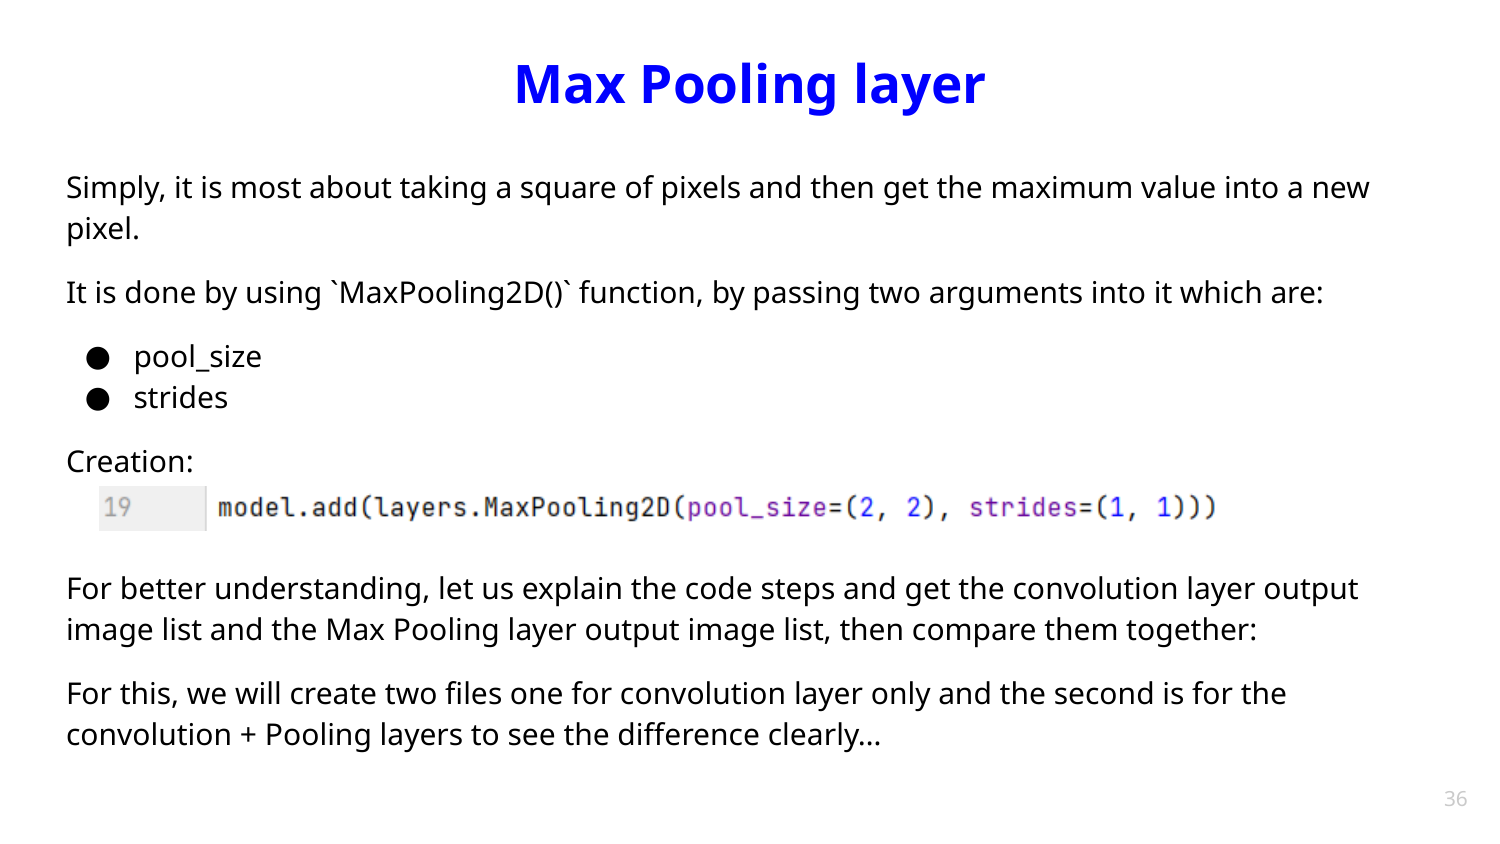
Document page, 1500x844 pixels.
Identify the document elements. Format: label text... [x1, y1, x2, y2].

picture [99, 486, 1260, 531]
list Simply, it is most about taking a square of pixels and then get the maximum value into a new pixel. It is done by using `MaxPooling2D()` function, by passing two arguments into it which are: pool_size strides Creation: For better understanding, let us explain the code steps and get the convolution layer output image list and the Max Pooling layer output image list, then compare them together: For this, we will create two files one for convolution layer only and the second is for the convolution + Pooling layers to see the difference clearly… [51, 148, 1449, 768]
slide_number ‹#› [1392, 767, 1483, 833]
title Max Pooling layer [51, 35, 1449, 130]
